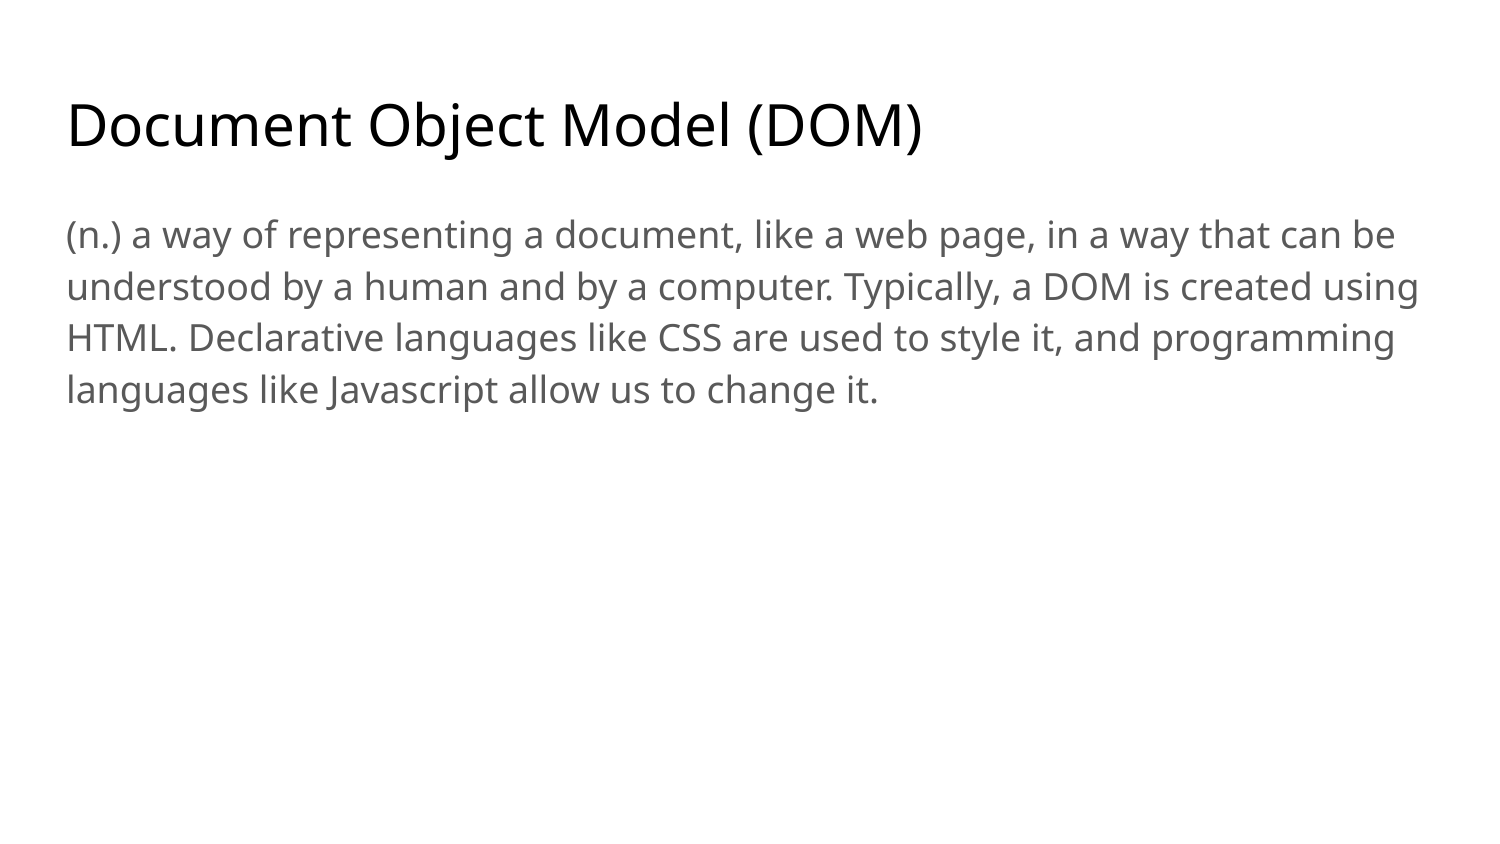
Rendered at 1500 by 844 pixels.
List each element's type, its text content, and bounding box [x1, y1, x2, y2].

title Document Object Model (DOM) [51, 72, 1449, 167]
list (n.) a way of representing a document, like a web page, in a way that can be understood by a human and by a computer. Typically, a DOM is created using HTML. Declarative languages like CSS are used to style it, and programming languages like Javascript allow us to change it. [51, 189, 1449, 750]
